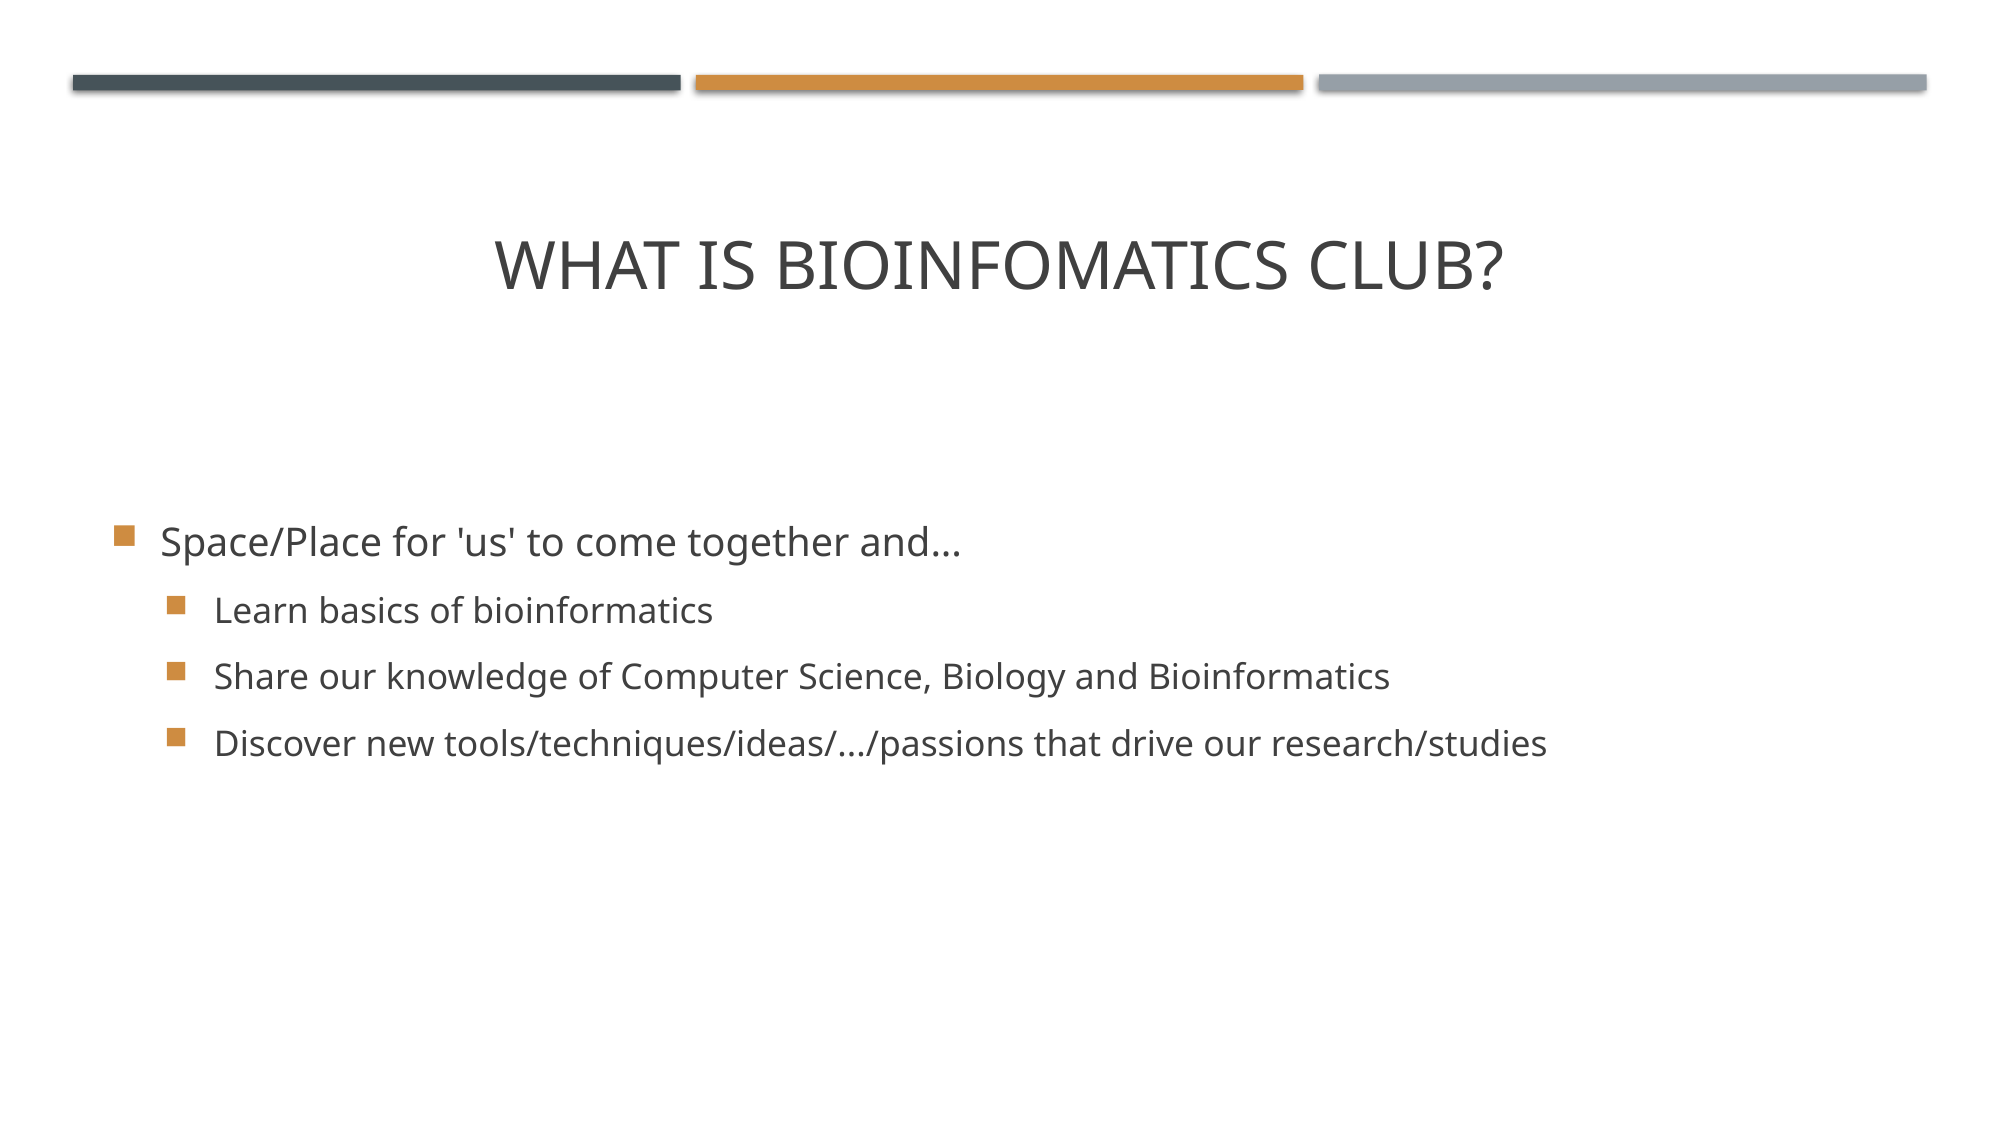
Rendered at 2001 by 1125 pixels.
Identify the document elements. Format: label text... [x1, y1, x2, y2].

list Space/Place for 'us' to come together and... Learn basics of bioinformatics Share our knowledge of Computer Science, Biology and Bioinformatics Discover new tools/techniques/ideas/.../passions that drive our research/studies [95, 383, 1905, 981]
title What is Bioinfomatics club? [95, 115, 1905, 311]
